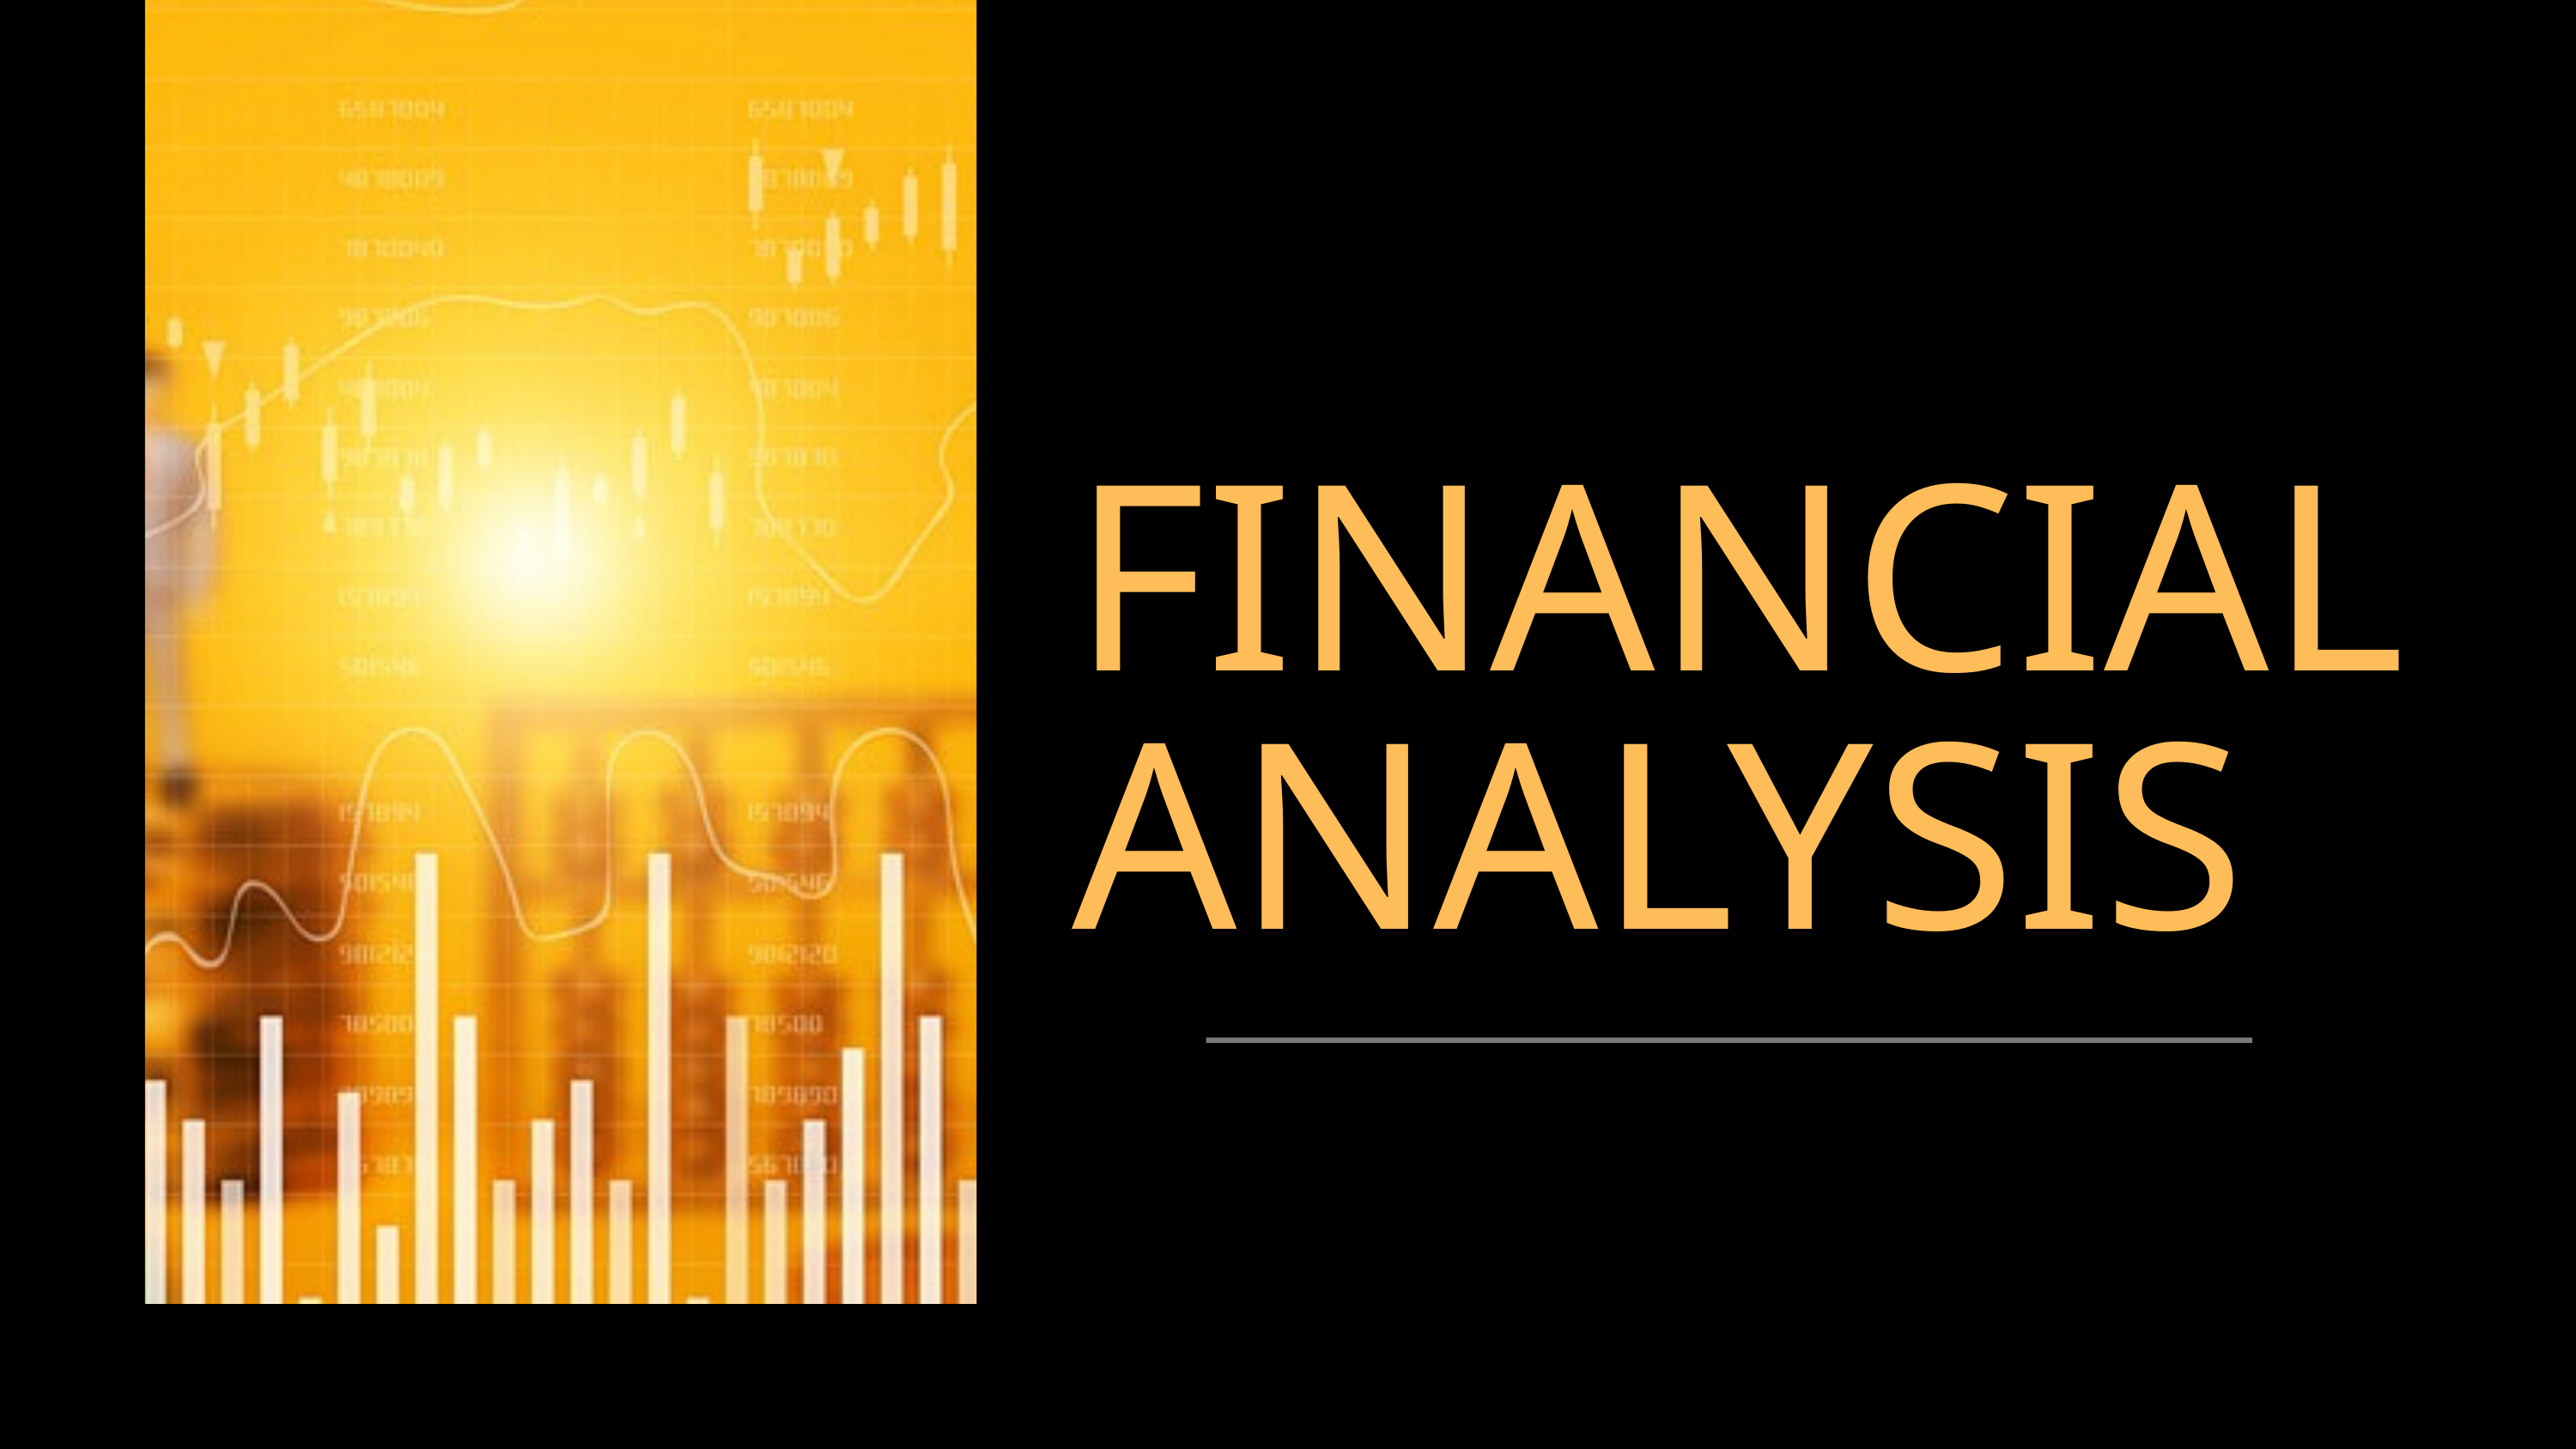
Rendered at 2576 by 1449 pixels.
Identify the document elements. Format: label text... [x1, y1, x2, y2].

text_box FINANCIAL ANALYSIS [1072, 463, 2432, 981]
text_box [144, 0, 977, 1304]
